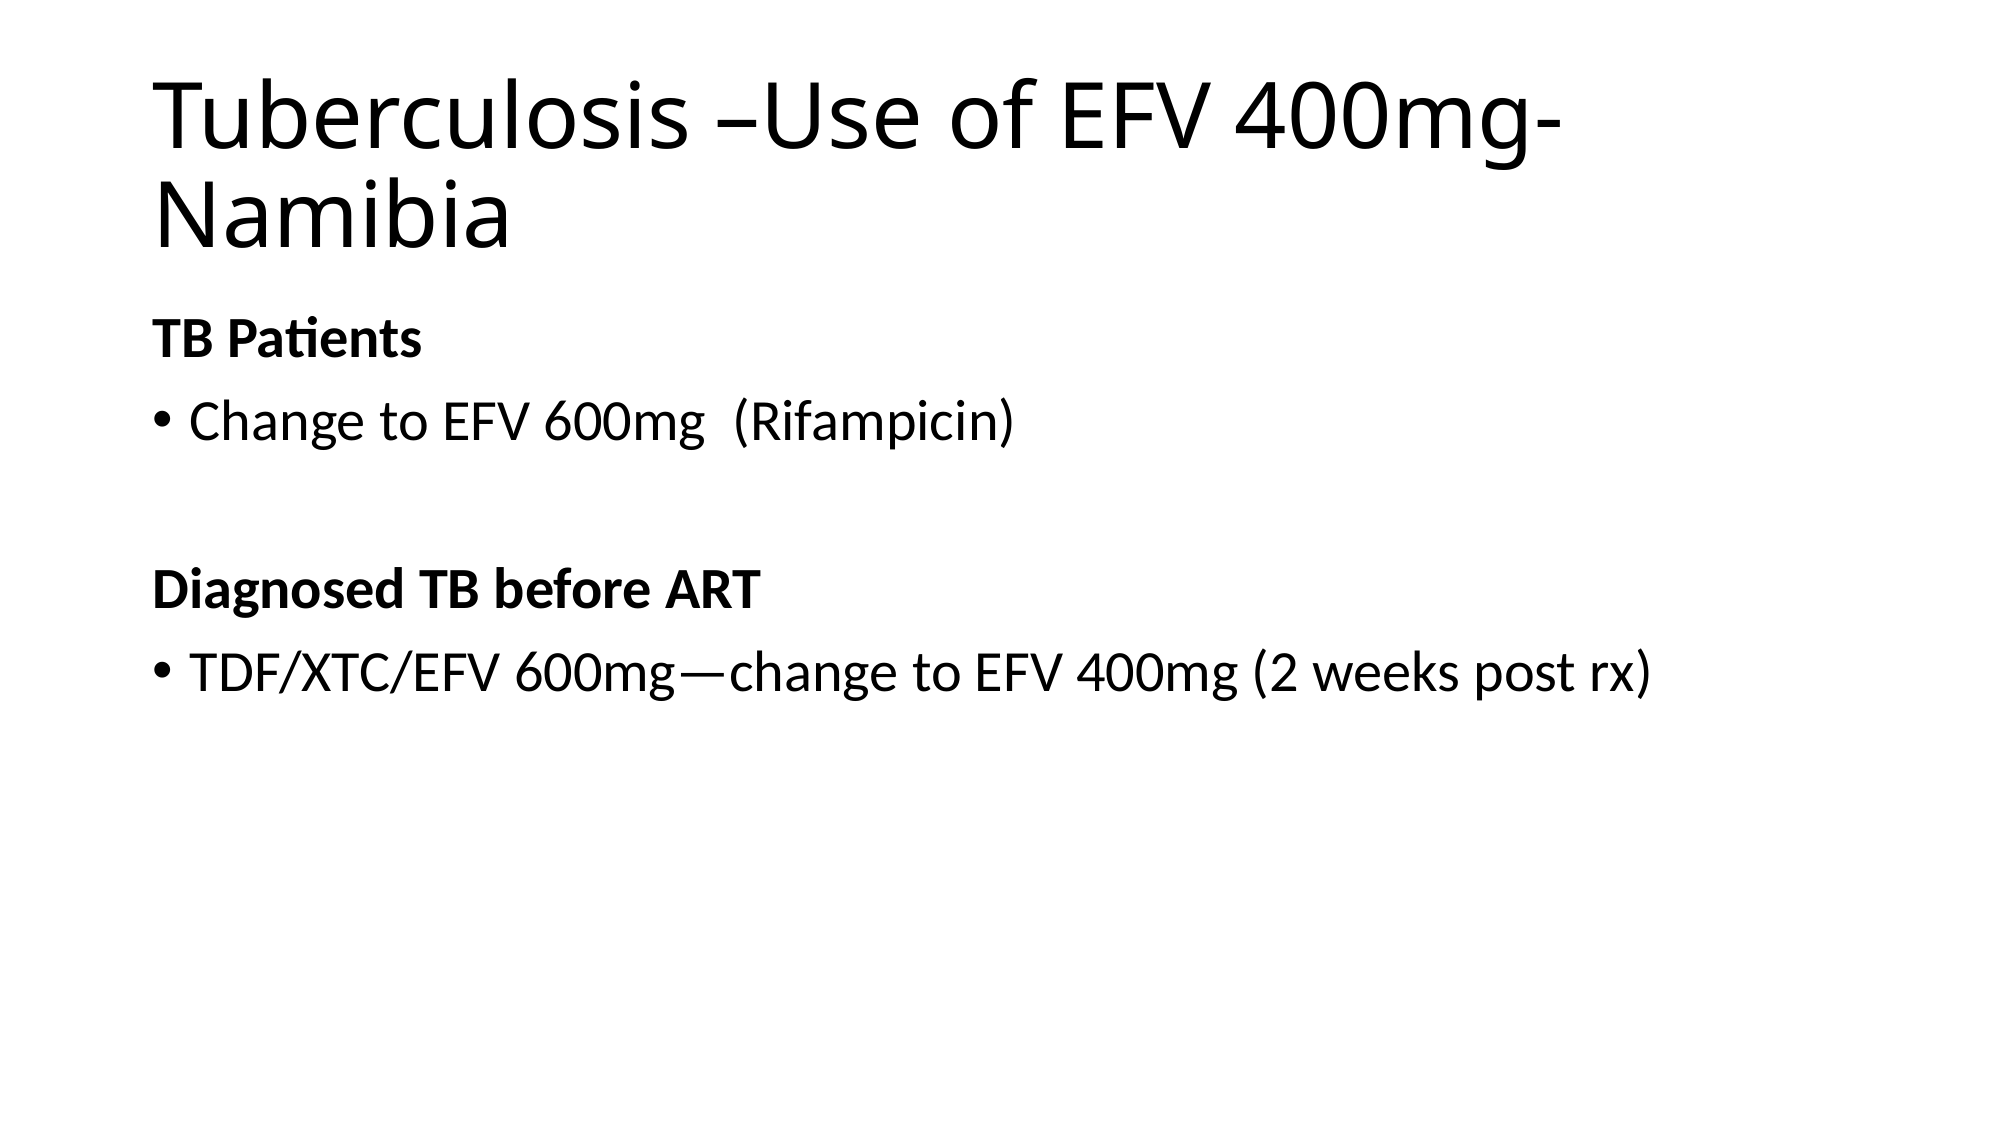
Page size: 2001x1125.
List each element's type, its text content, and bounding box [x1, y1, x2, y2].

list TB Patients Change to EFV 600mg (Rifampicin) Diagnosed TB before ART TDF/XTC/EFV 600mg—change to EFV 400mg (2 weeks post rx) [137, 299, 1863, 1014]
title Tuberculosis –Use of EFV 400mg- Namibia [137, 59, 1863, 278]
